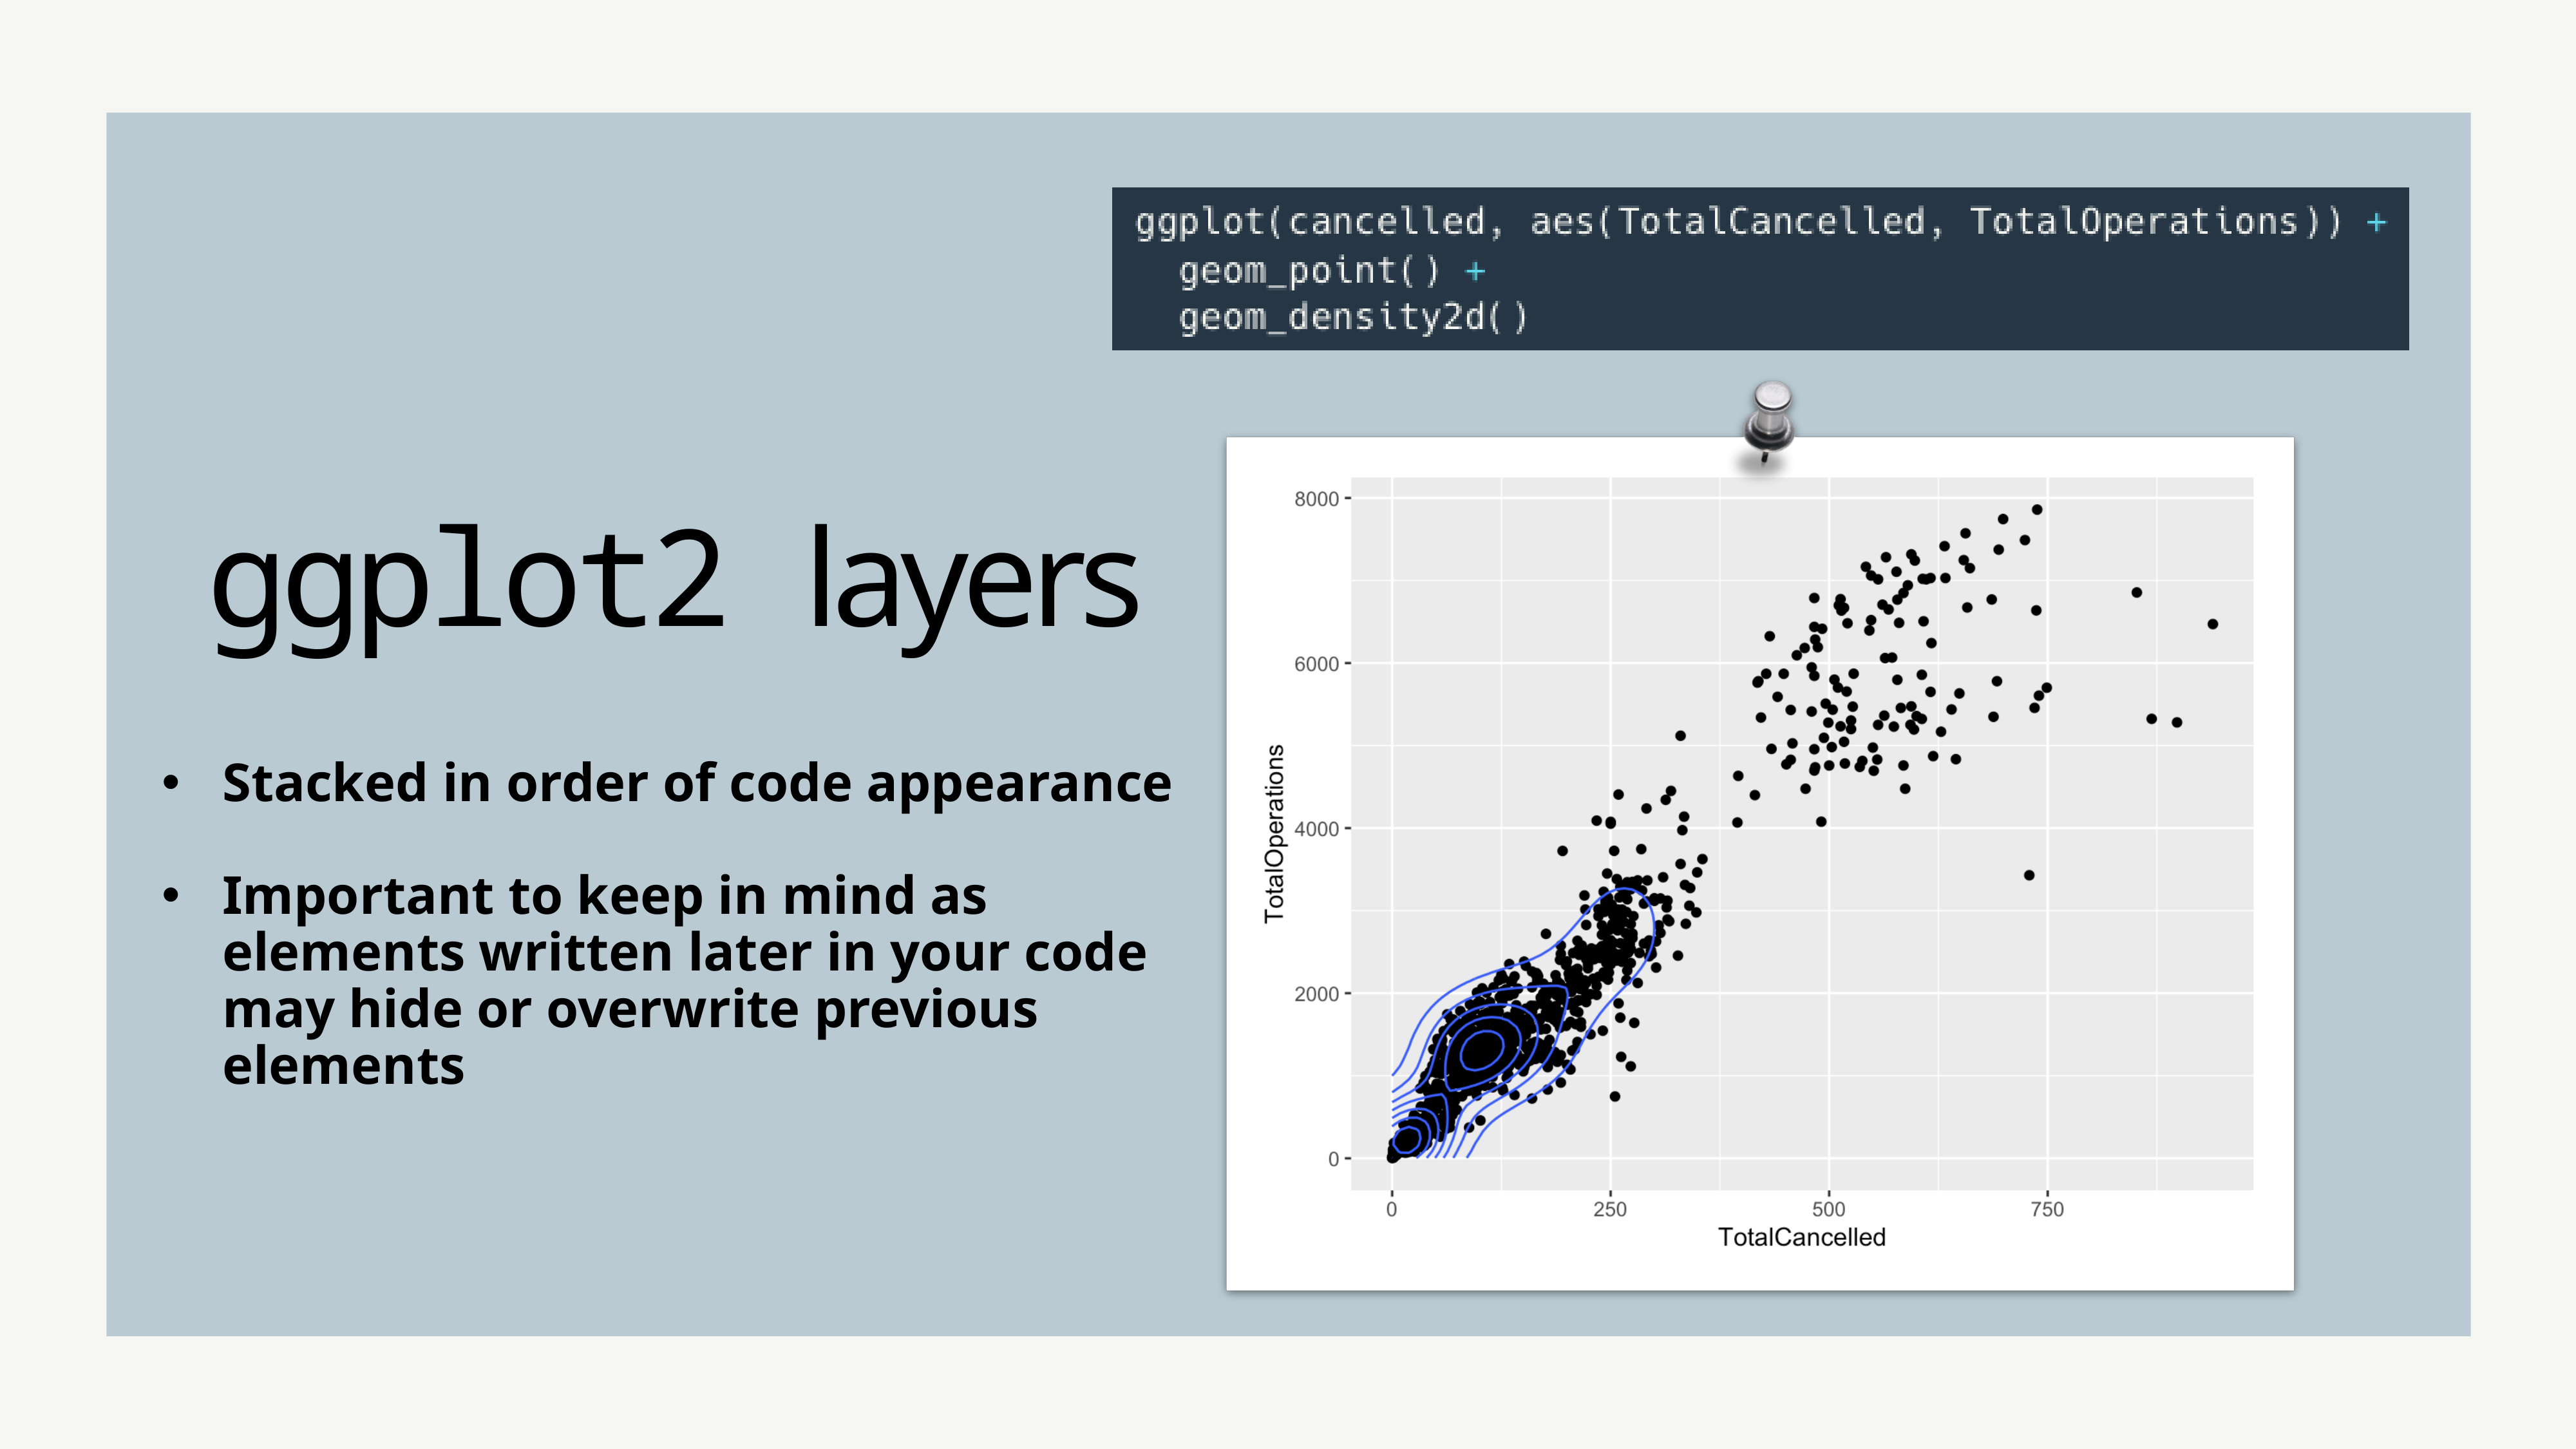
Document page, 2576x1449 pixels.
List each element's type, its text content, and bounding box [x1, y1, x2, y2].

text_box Stacked in order of code appearance Important to keep in mind as elements written later in your code may hide or overwrite previous elements [156, 751, 1195, 1449]
text_box ggplot2 layers [72, 350, 1280, 692]
picture [1112, 187, 2409, 350]
picture [1218, 375, 2304, 1303]
